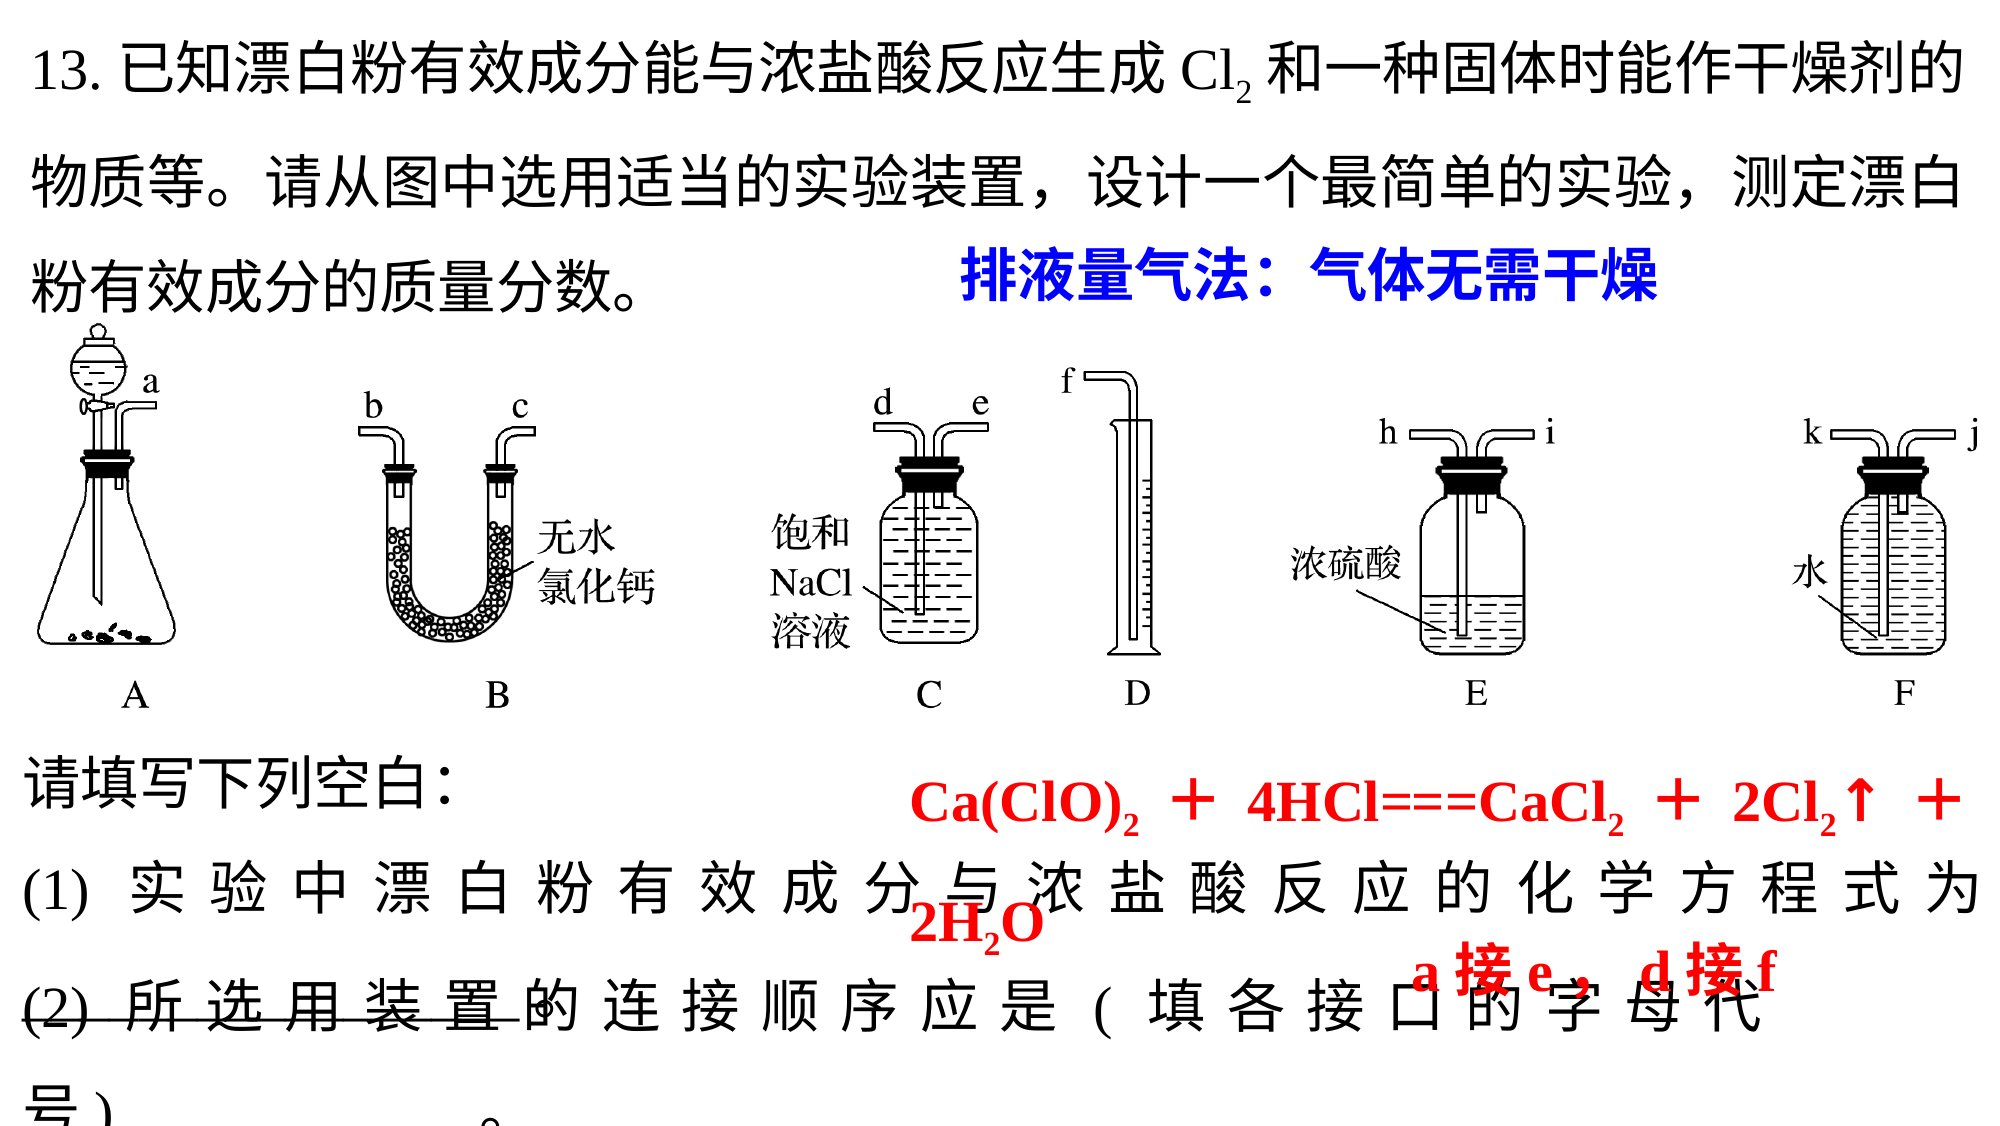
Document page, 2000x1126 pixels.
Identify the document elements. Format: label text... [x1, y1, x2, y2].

text_box 请填写下列空白： (1)实验中漂白粉有效成分与浓盐酸反应的化学方程式为_________________。 [7, 714, 2000, 1034]
text_box 排液量气法：气体无需干燥 [944, 195, 1674, 316]
text_box (2)所选用装置的连接顺序应是(填各接口的字母代号)____________。 [7, 926, 1778, 1126]
text_box 13.已知漂白粉有效成分能与浓盐酸反应生成Cl2和一种固体时能作干燥剂的物质等。请从图中选用适当的实验装置，设计一个最简单的实验，测定漂白粉有效成分的质量分数。 [15, 0, 1981, 328]
text_box Ca(ClO)2＋4HCl===CaCl2＋2Cl2↑＋2H2O [894, 716, 1998, 851]
picture [7, 314, 2000, 714]
text_box a接e，d接f [1396, 925, 1792, 1011]
